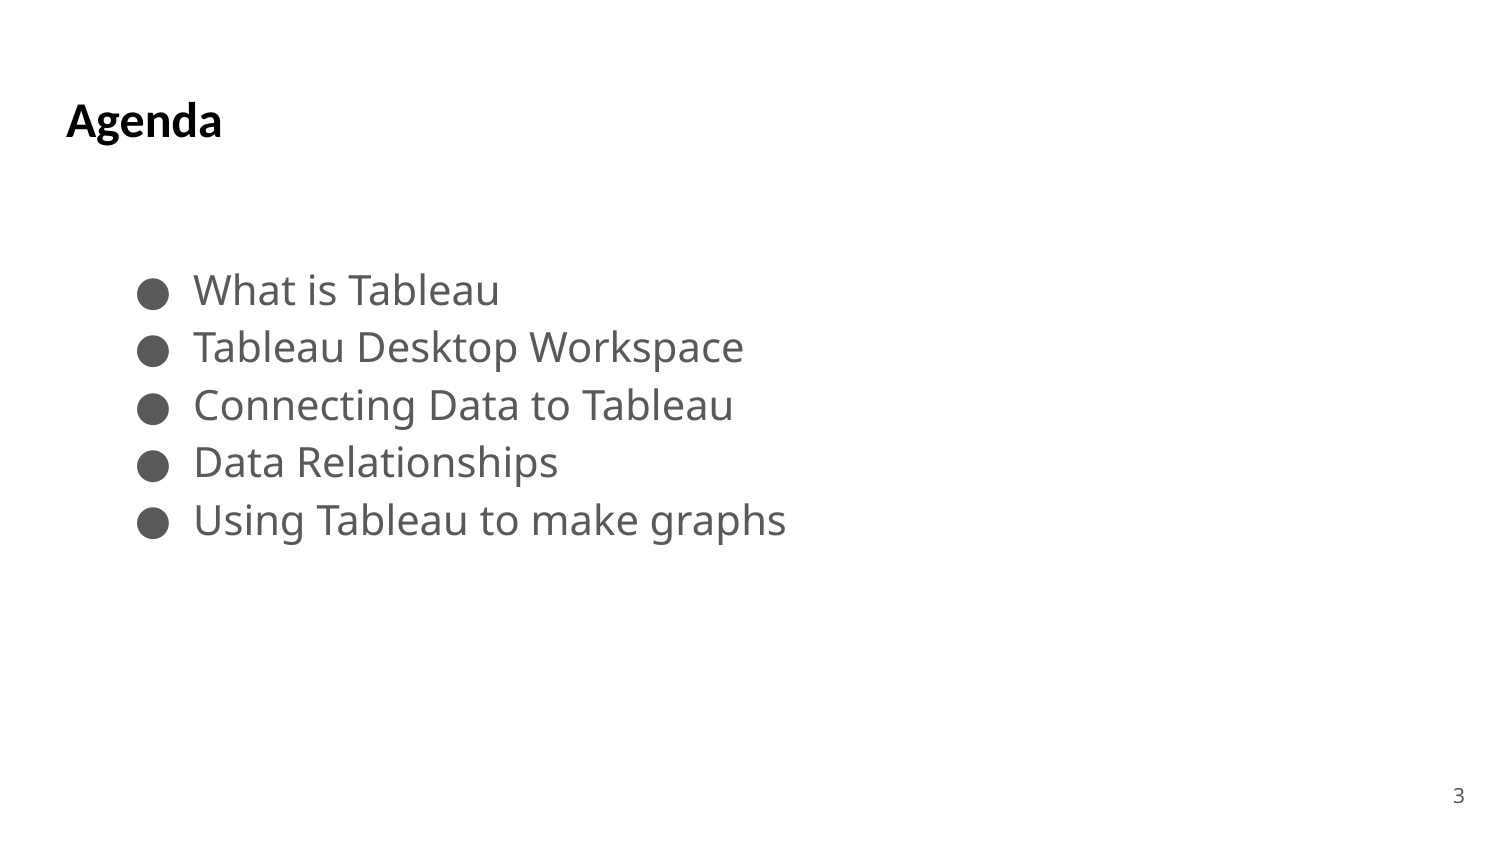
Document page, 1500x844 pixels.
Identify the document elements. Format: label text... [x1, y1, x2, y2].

list What is Tableau Tableau Desktop Workspace Connecting Data to Tableau Data Relationships Using Tableau to make graphs [103, 241, 1368, 753]
title Agenda [51, 72, 1449, 167]
slide_number 3 [1389, 764, 1480, 830]
